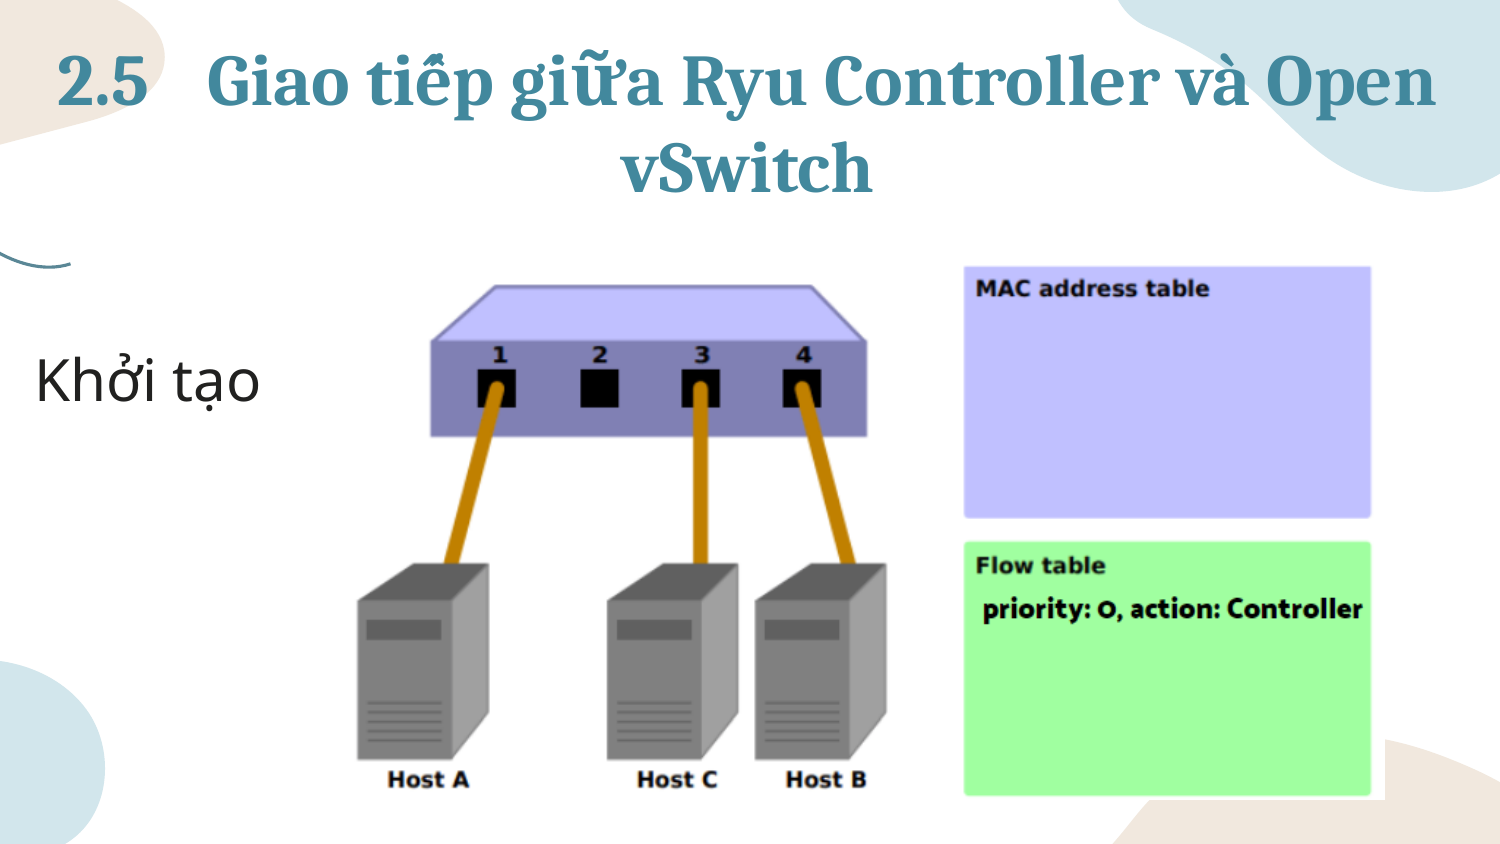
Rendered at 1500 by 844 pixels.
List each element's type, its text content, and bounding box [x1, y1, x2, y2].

text_box Khởi tạo [19, 336, 346, 421]
picture [351, 256, 1385, 800]
title 2.5 Giao tiếp giữa Ryu Controller và Open vSwitch [19, 72, 1477, 167]
